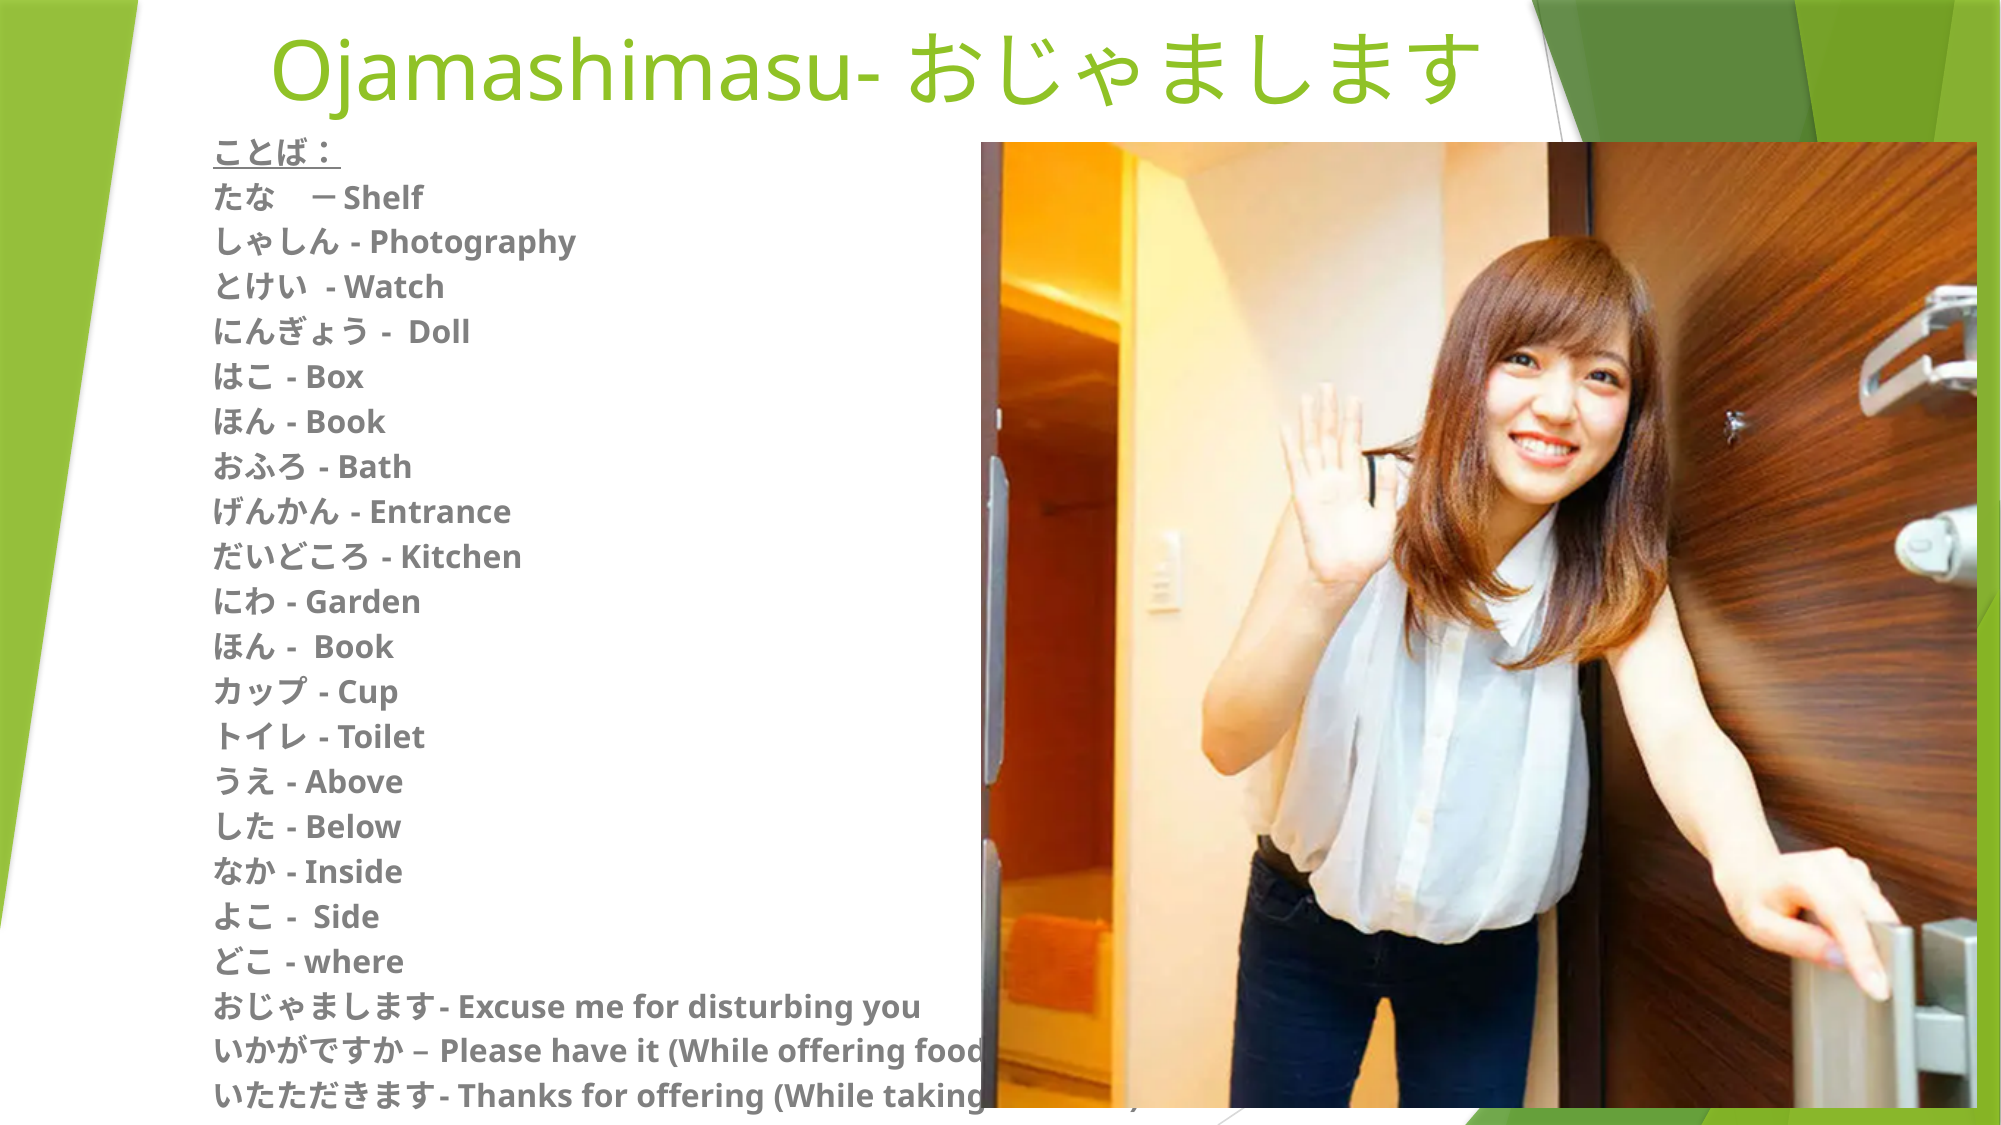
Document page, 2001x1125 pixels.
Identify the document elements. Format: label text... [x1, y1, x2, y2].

title Ojamashimasu-おじゃまします [162, 0, 1593, 125]
subtitle ことば： たな －Shelf しゃしん - Photography とけい - Watch にんぎょう - Doll はこ - Box ほん - Book おふろ - Bath げんかん - Entrance だいどころ - Kitchen にわ - Garden ほん - Book カップ - Cup トイレ - Toilet うえ - Above した - Below なか - Inside よこ - Side どこ - where おじゃまします- Excuse me for disturbing you いかがですか – Please have it (While offering food) いたただきます- Thanks for offering (While taking the food) [198, 124, 1538, 1125]
picture [980, 141, 1977, 1108]
